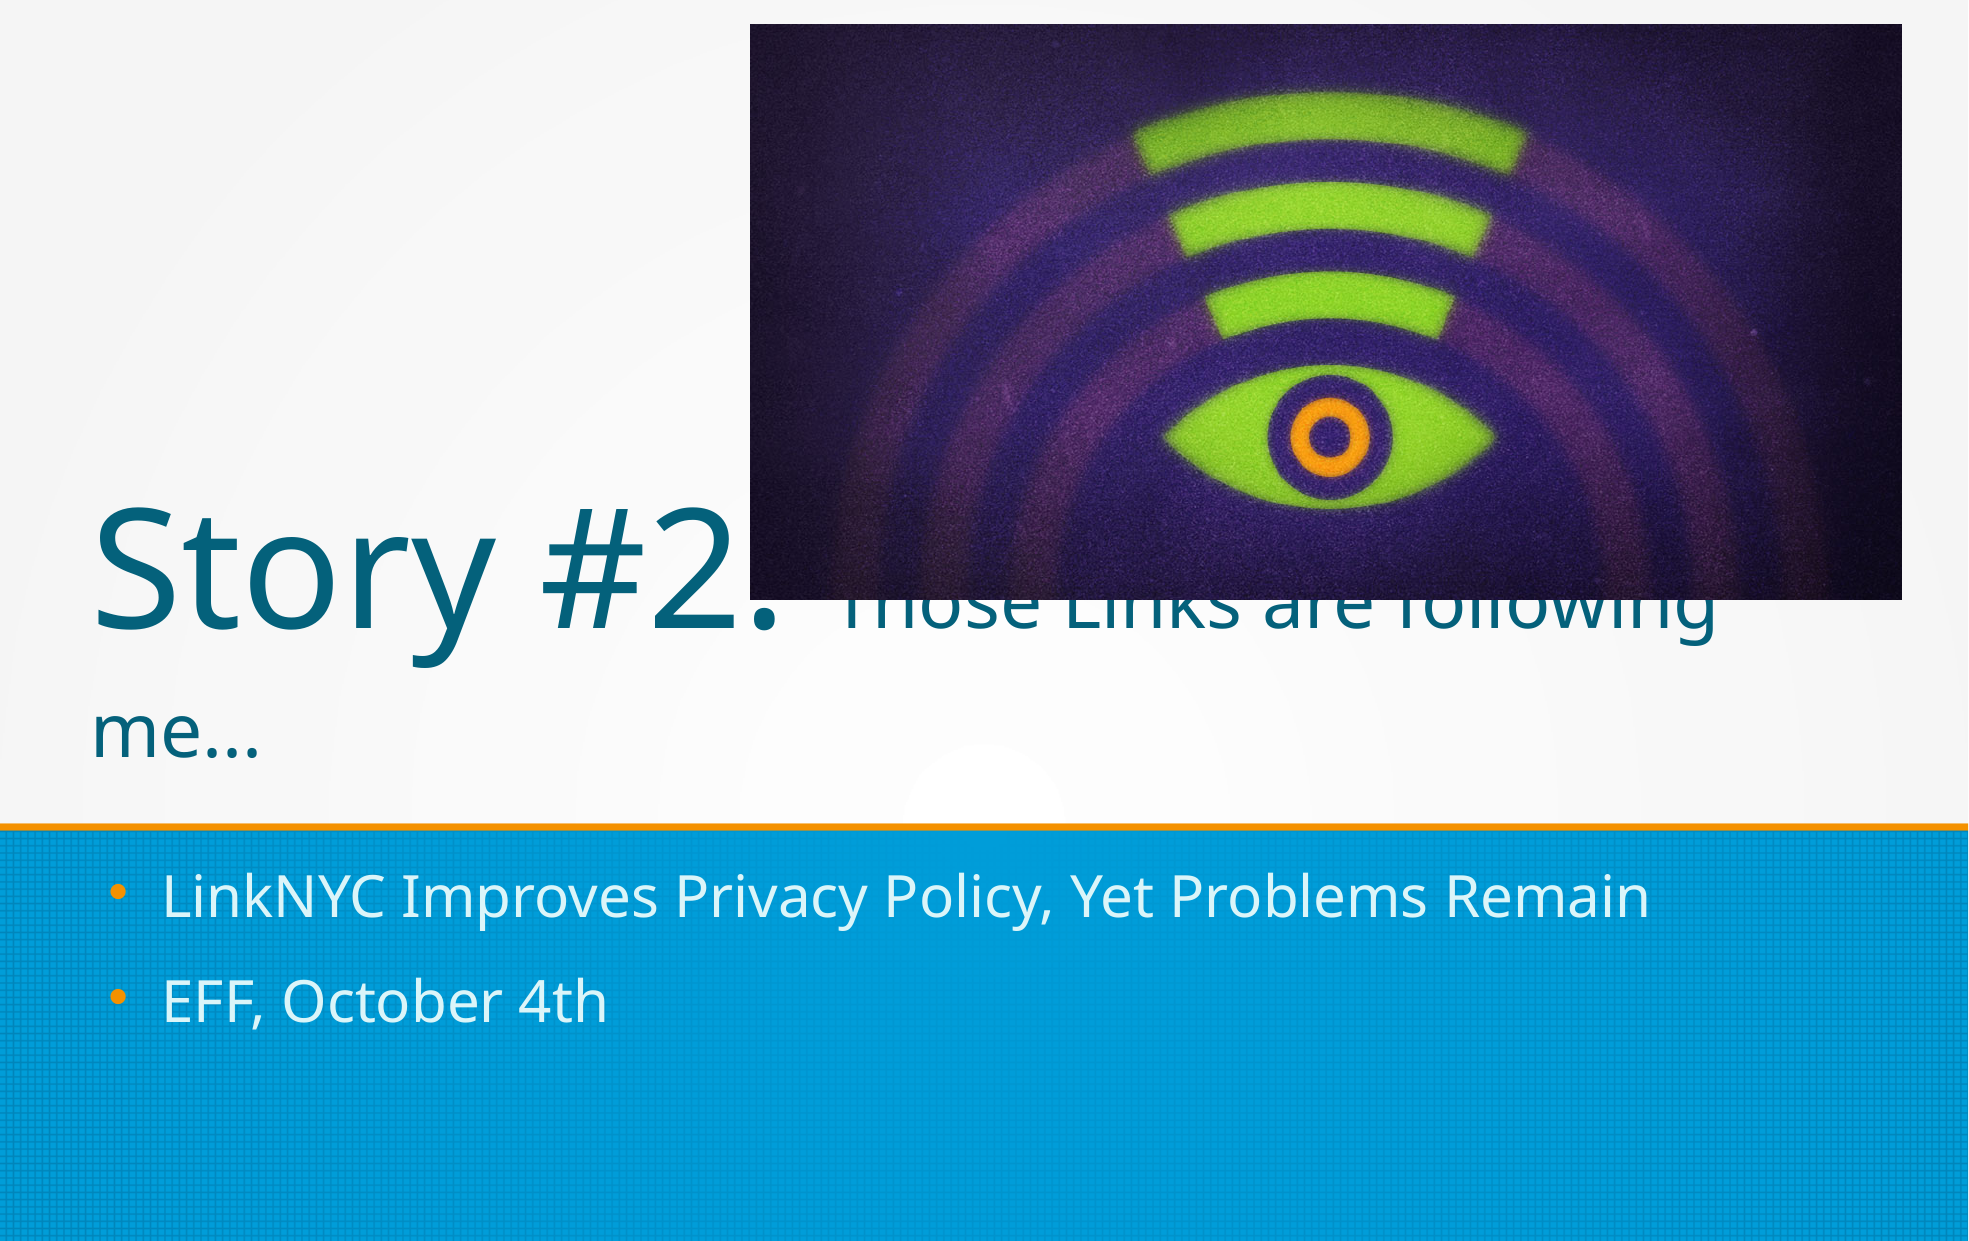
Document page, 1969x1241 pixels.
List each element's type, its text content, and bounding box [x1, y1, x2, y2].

text_box Story #2: Those Links are following me... [89, 49, 1862, 780]
picture [0, 0, 1969, 830]
text_box LinkNYC Improves Privacy Policy, Yet Problems Remain EFF, October 4th [90, 855, 1861, 1110]
